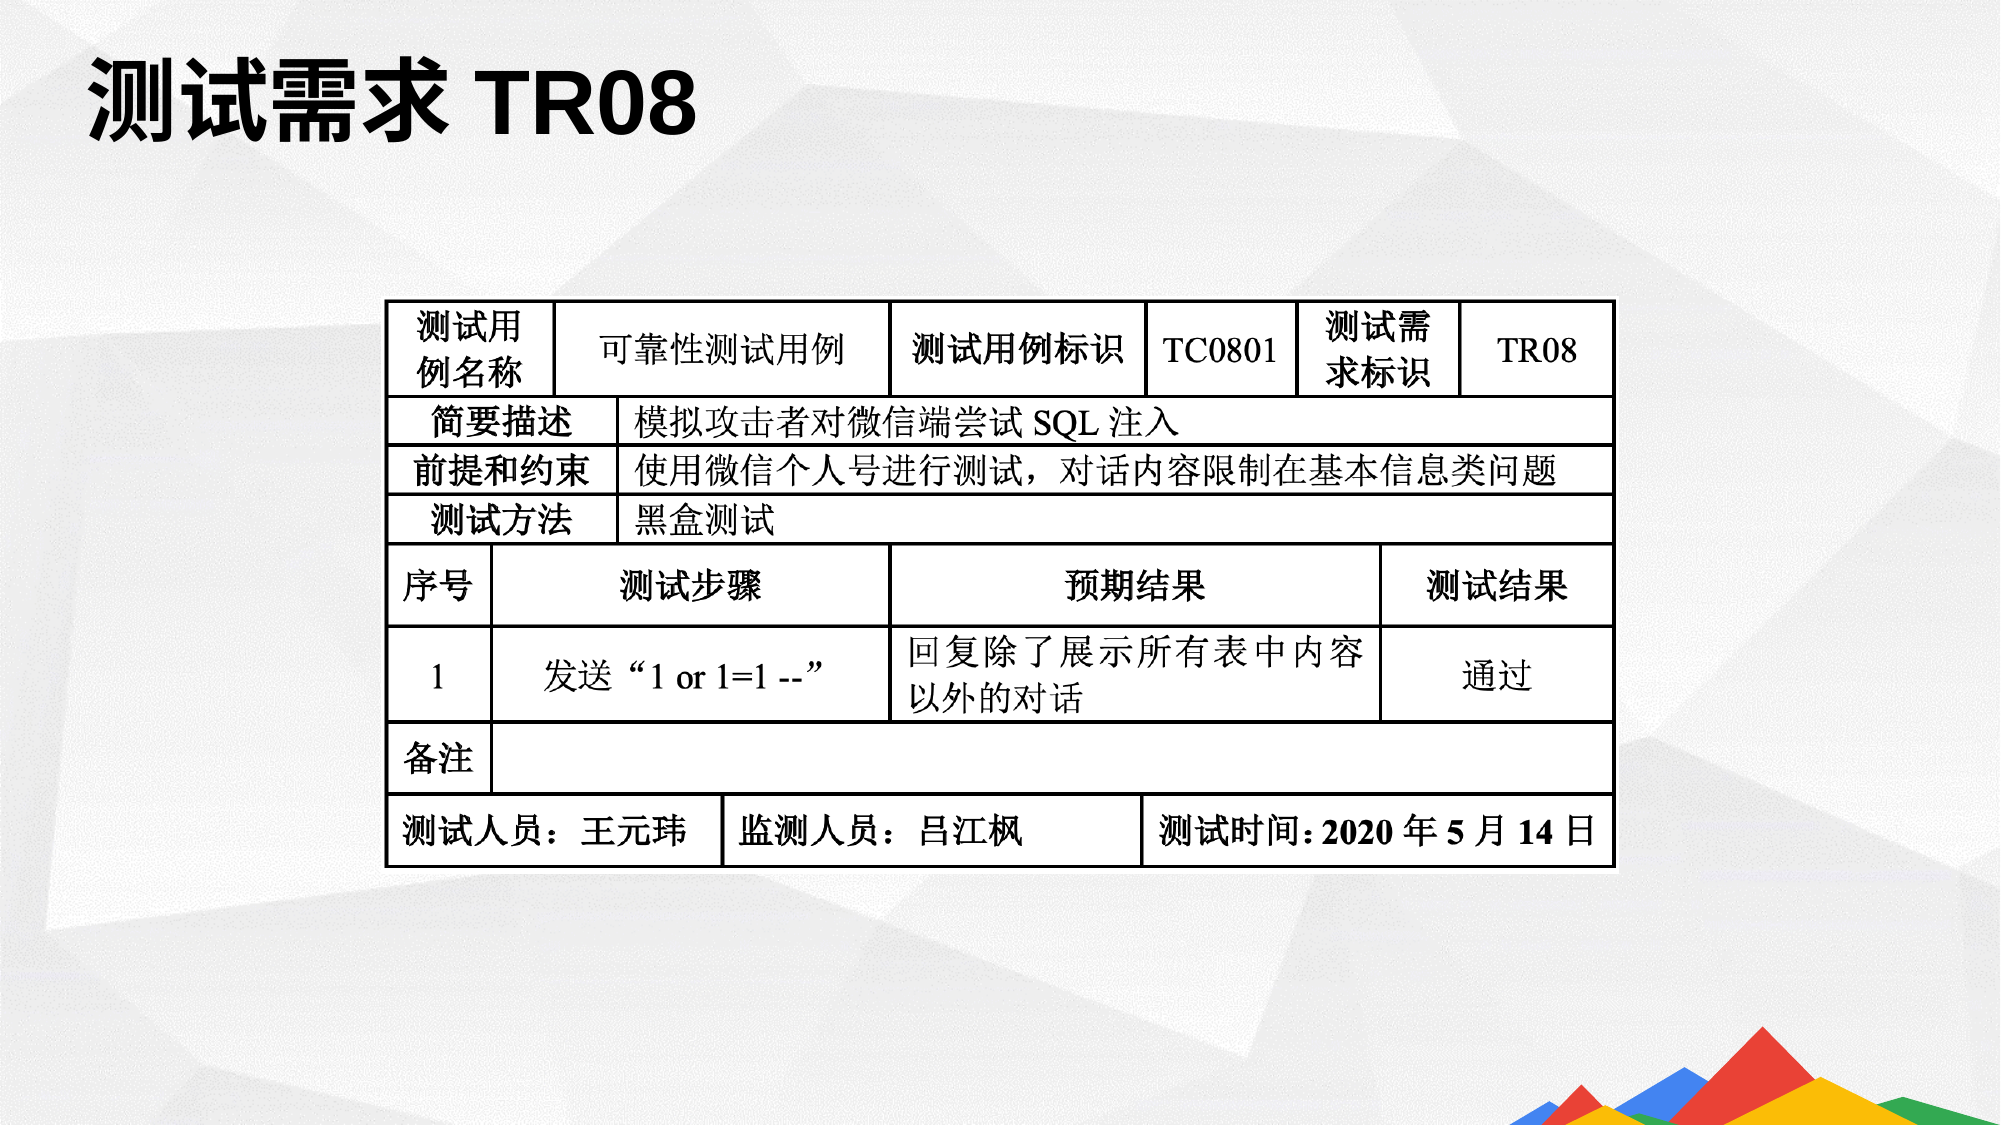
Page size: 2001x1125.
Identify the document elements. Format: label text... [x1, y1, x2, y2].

text_box 测试需求TR08 [70, 35, 731, 162]
picture [0, 0, 2001, 1125]
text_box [1509, 1026, 2000, 1125]
